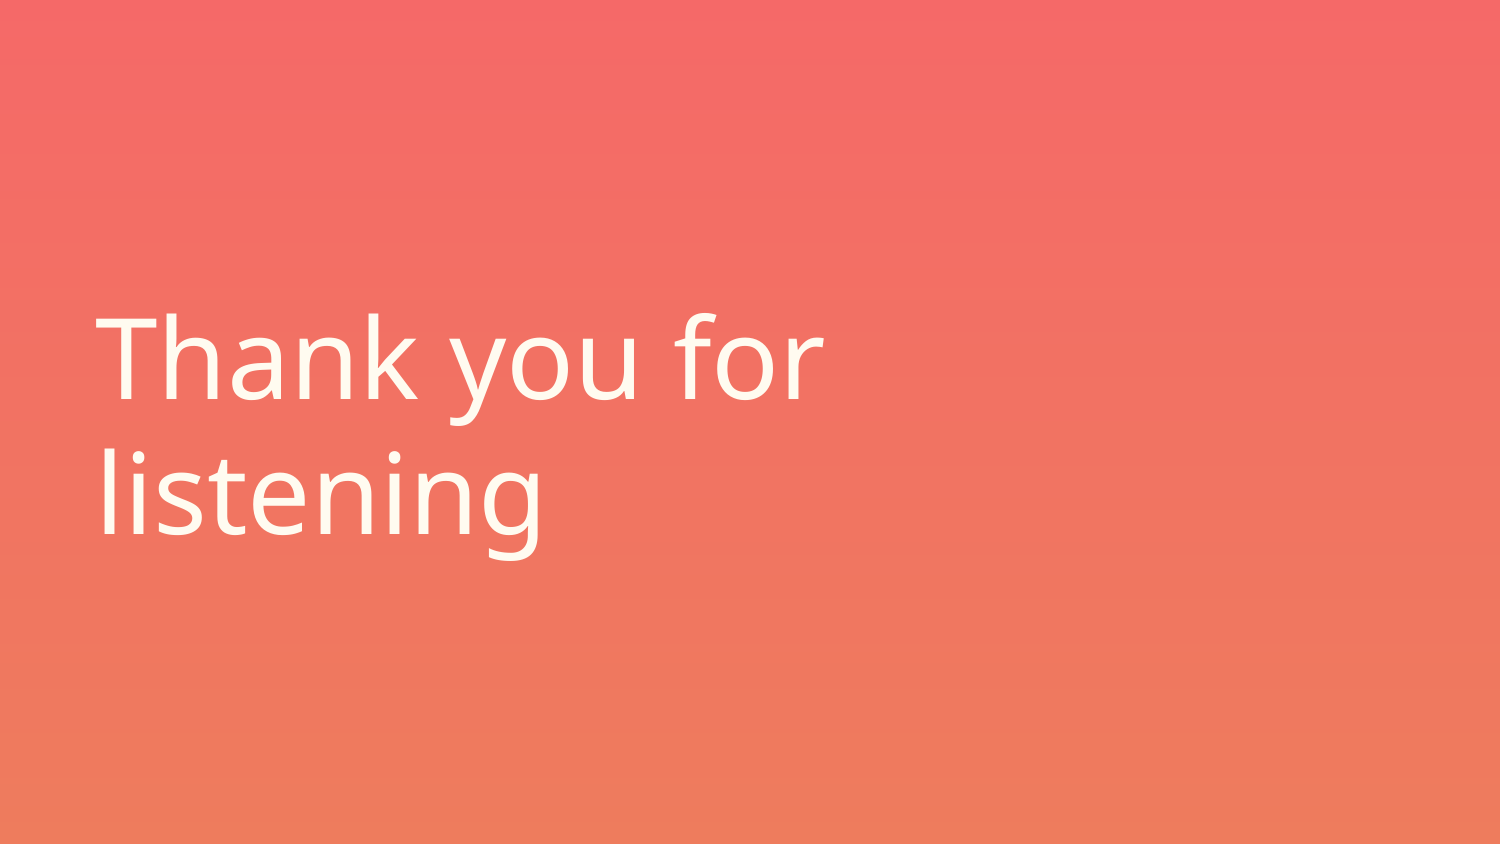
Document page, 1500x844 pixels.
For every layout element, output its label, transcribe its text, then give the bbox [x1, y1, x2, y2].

title Thank you for listening [80, 86, 1000, 758]
